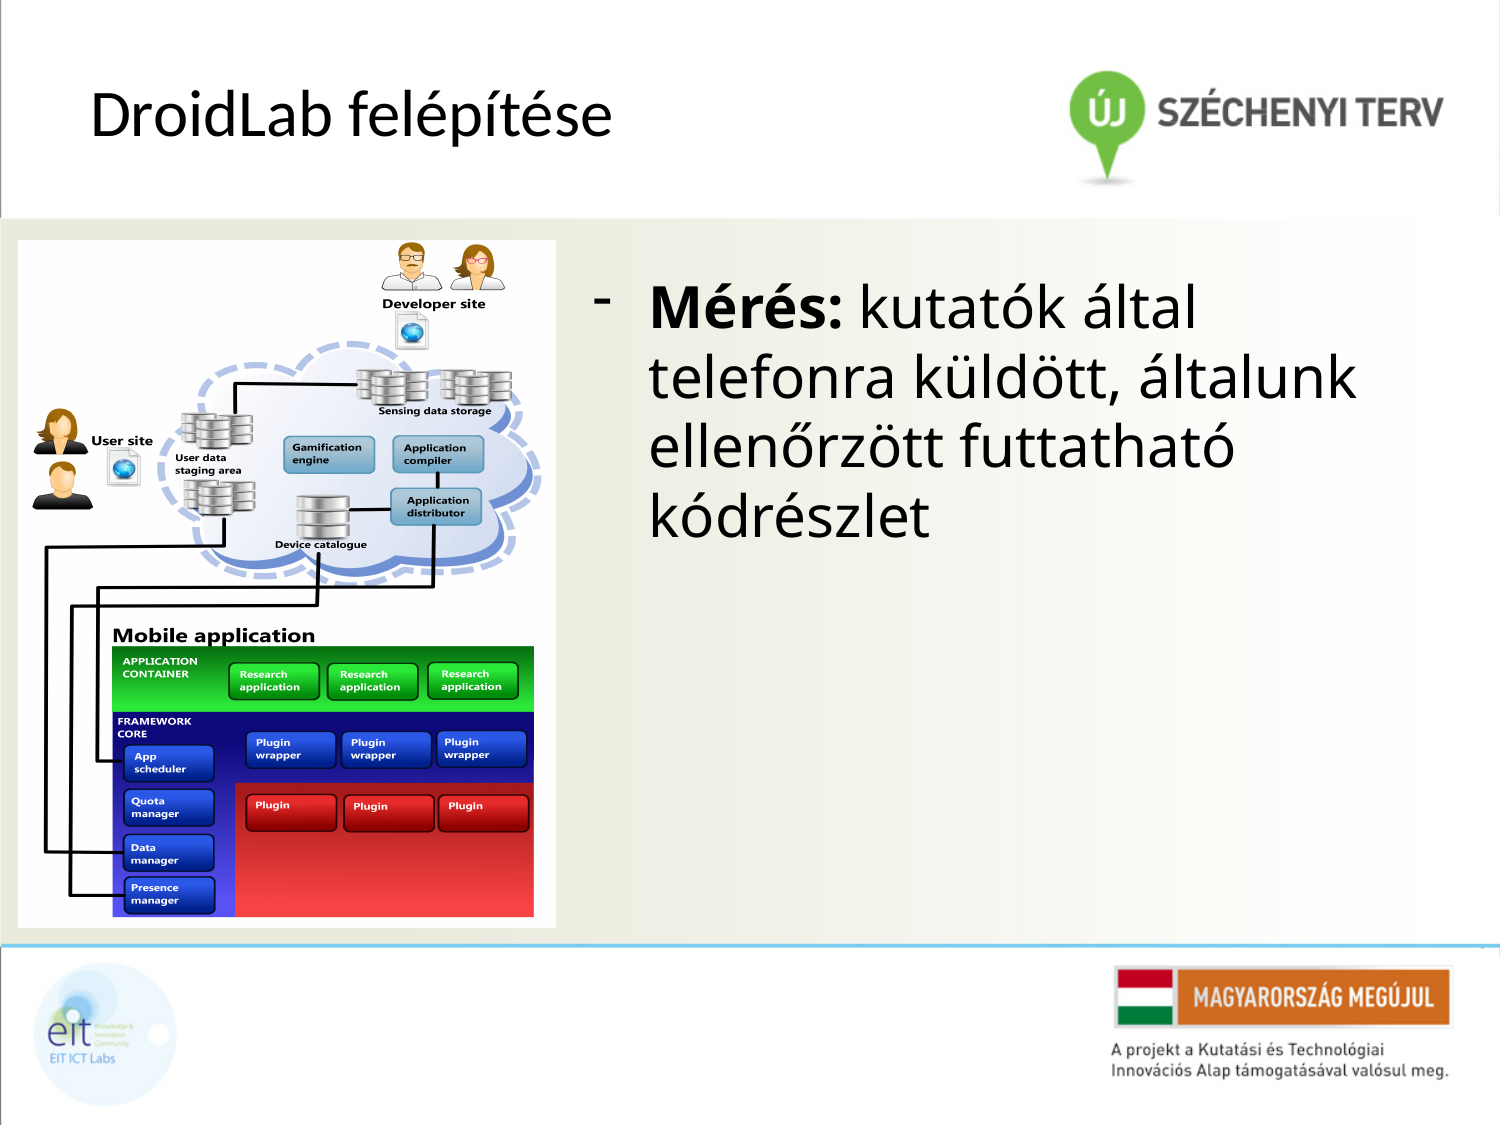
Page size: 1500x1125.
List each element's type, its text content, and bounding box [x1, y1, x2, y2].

list Mérés: kutatók által telefonra küldött, általunk ellenőrzött futtatható kódrészlet [577, 262, 1425, 930]
picture [0, 0, 1500, 1125]
title DroidLab felépítése [75, 17, 1425, 202]
